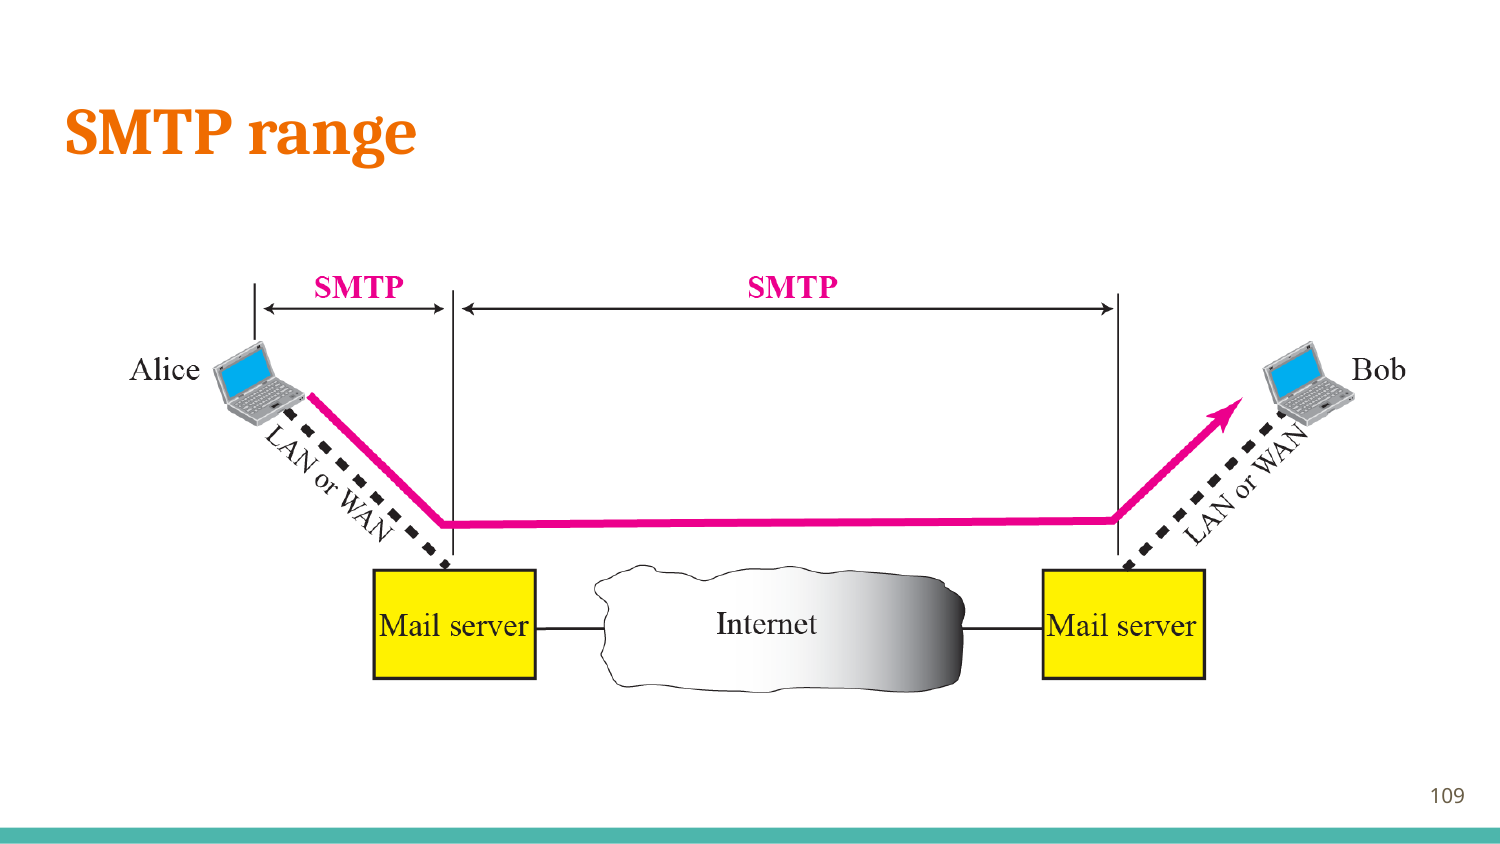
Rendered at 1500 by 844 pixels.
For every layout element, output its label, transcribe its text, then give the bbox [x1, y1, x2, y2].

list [129, 271, 1406, 693]
slide_number ‹#› [1389, 764, 1480, 830]
title SMTP range [51, 72, 1449, 189]
